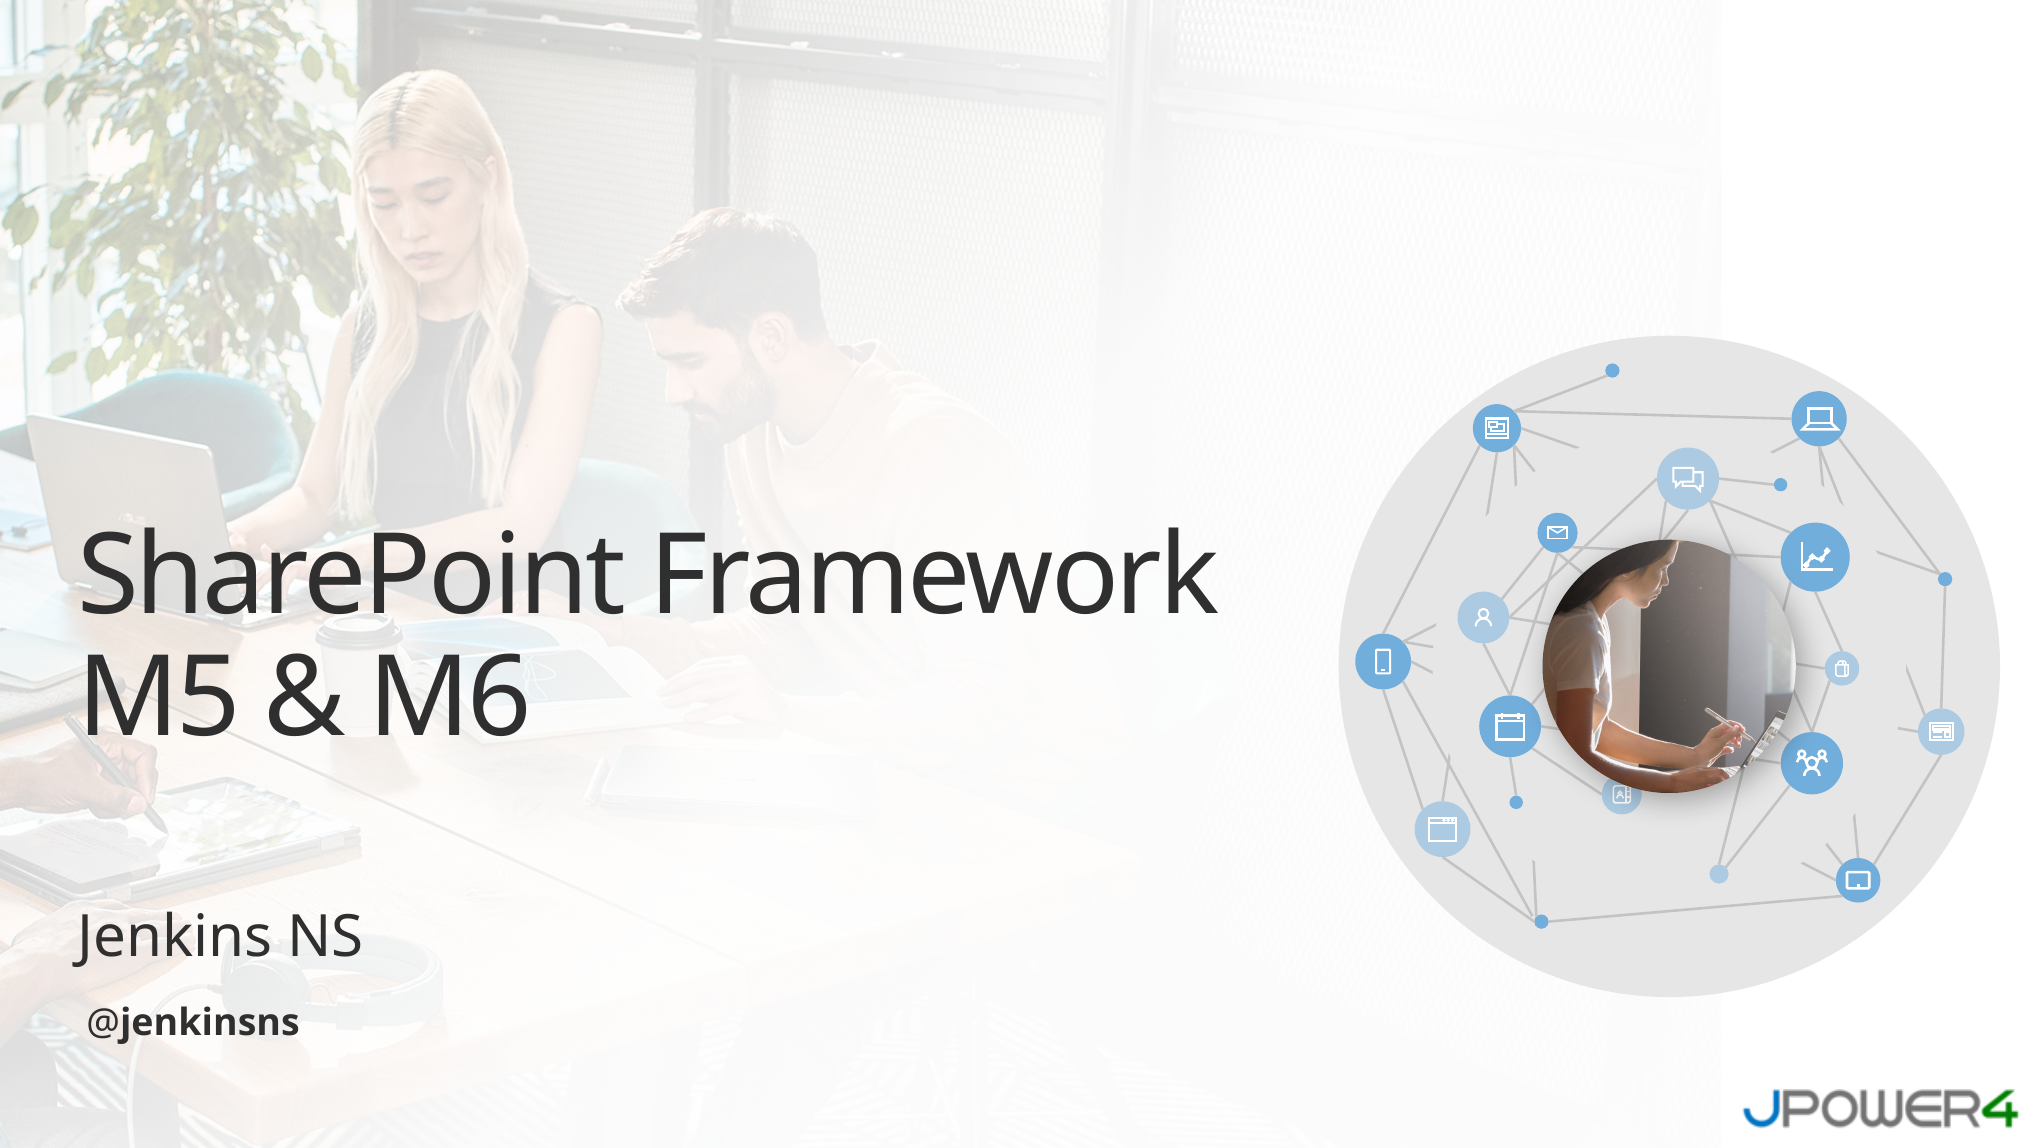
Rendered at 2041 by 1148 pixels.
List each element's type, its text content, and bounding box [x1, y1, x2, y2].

picture [1738, 1088, 2023, 1133]
title SharePoint Framework M5 & M6 [77, 552, 1453, 775]
list Jenkins NS [77, 888, 702, 972]
text_box @jenkinsns [71, 990, 315, 1051]
picture [1542, 539, 1796, 793]
